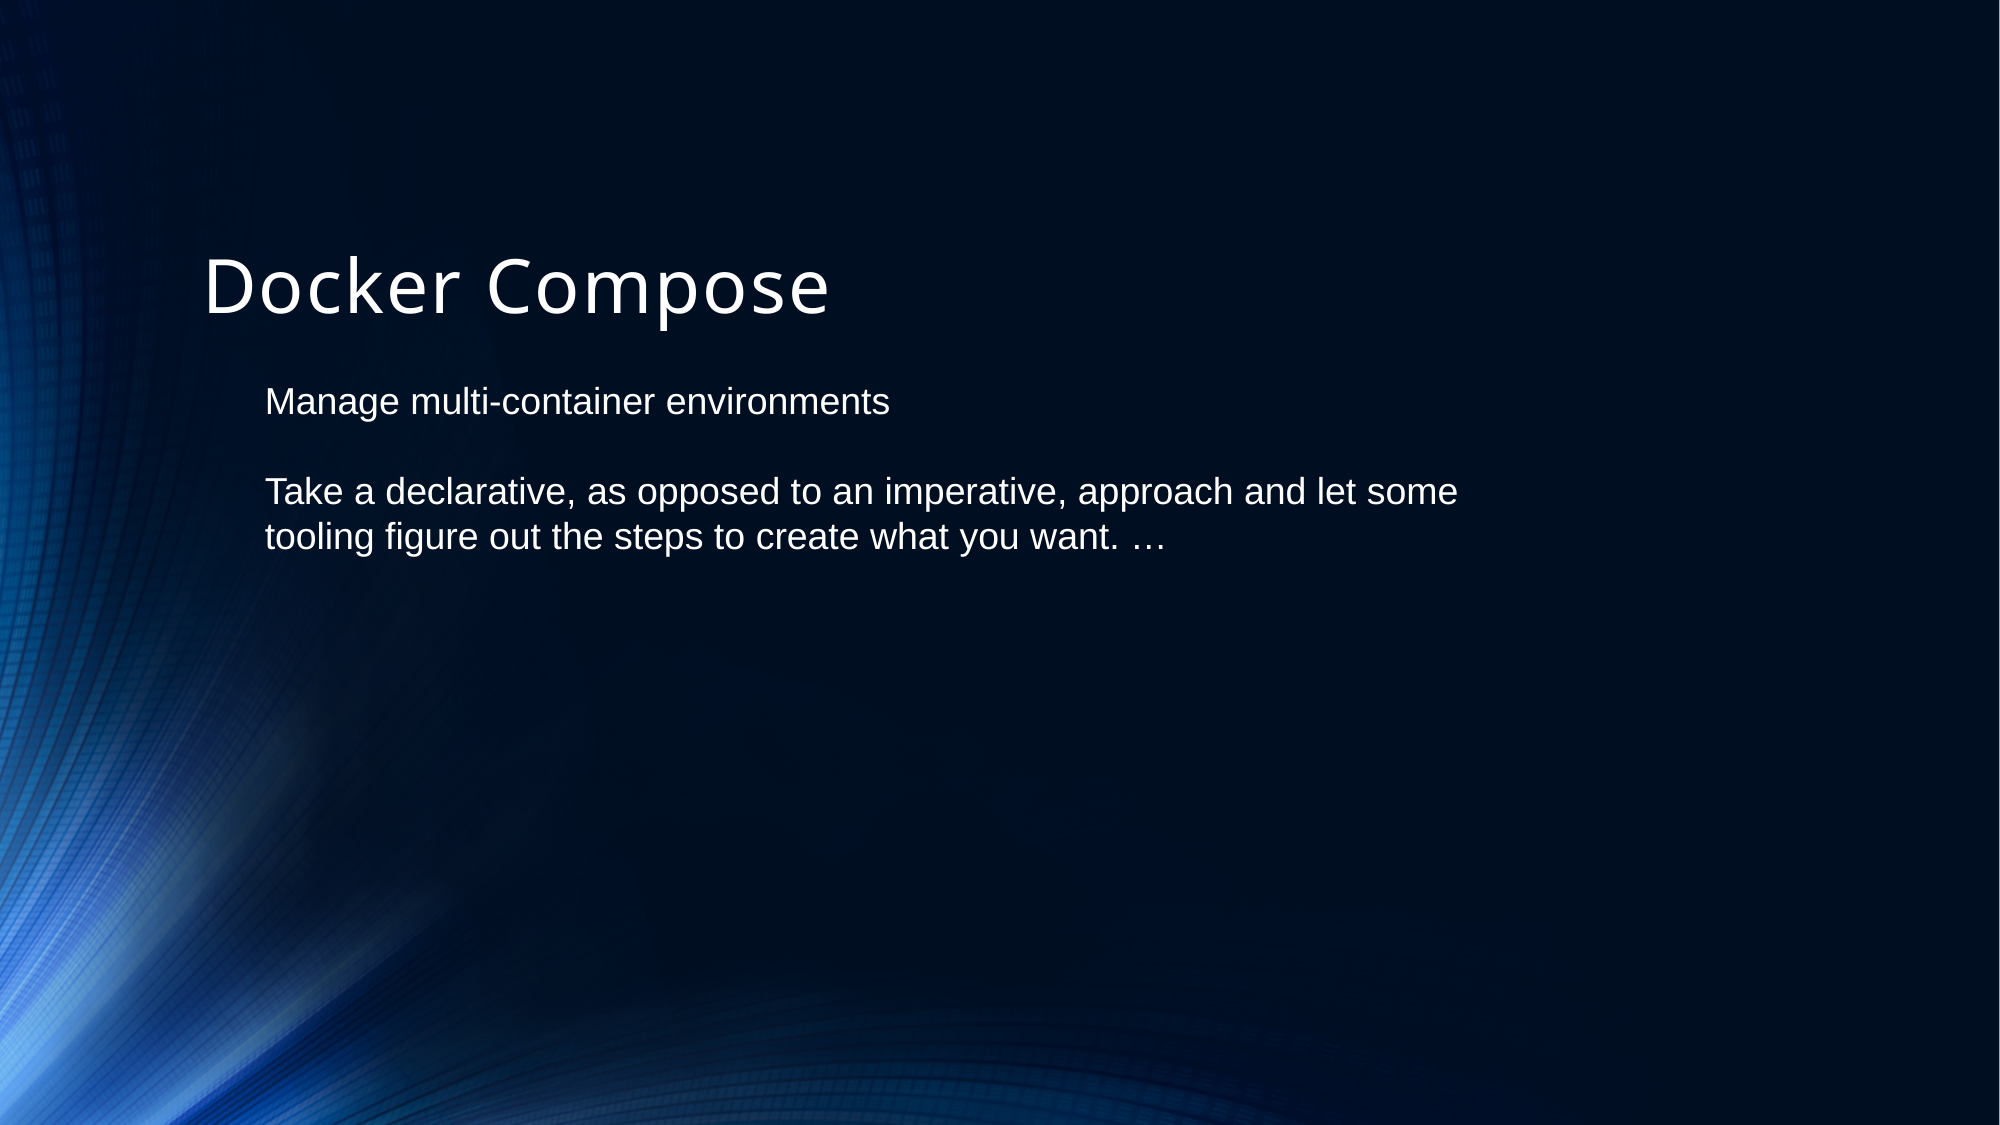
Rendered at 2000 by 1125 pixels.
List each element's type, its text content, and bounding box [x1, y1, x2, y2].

list Manage multi-container environments Take a declarative, as opposed to an imperative, approach and let some tooling figure out the steps to create what you want. … [249, 140, 1588, 794]
title Docker Compose [187, 112, 1688, 338]
picture [0, 0, 2000, 1125]
